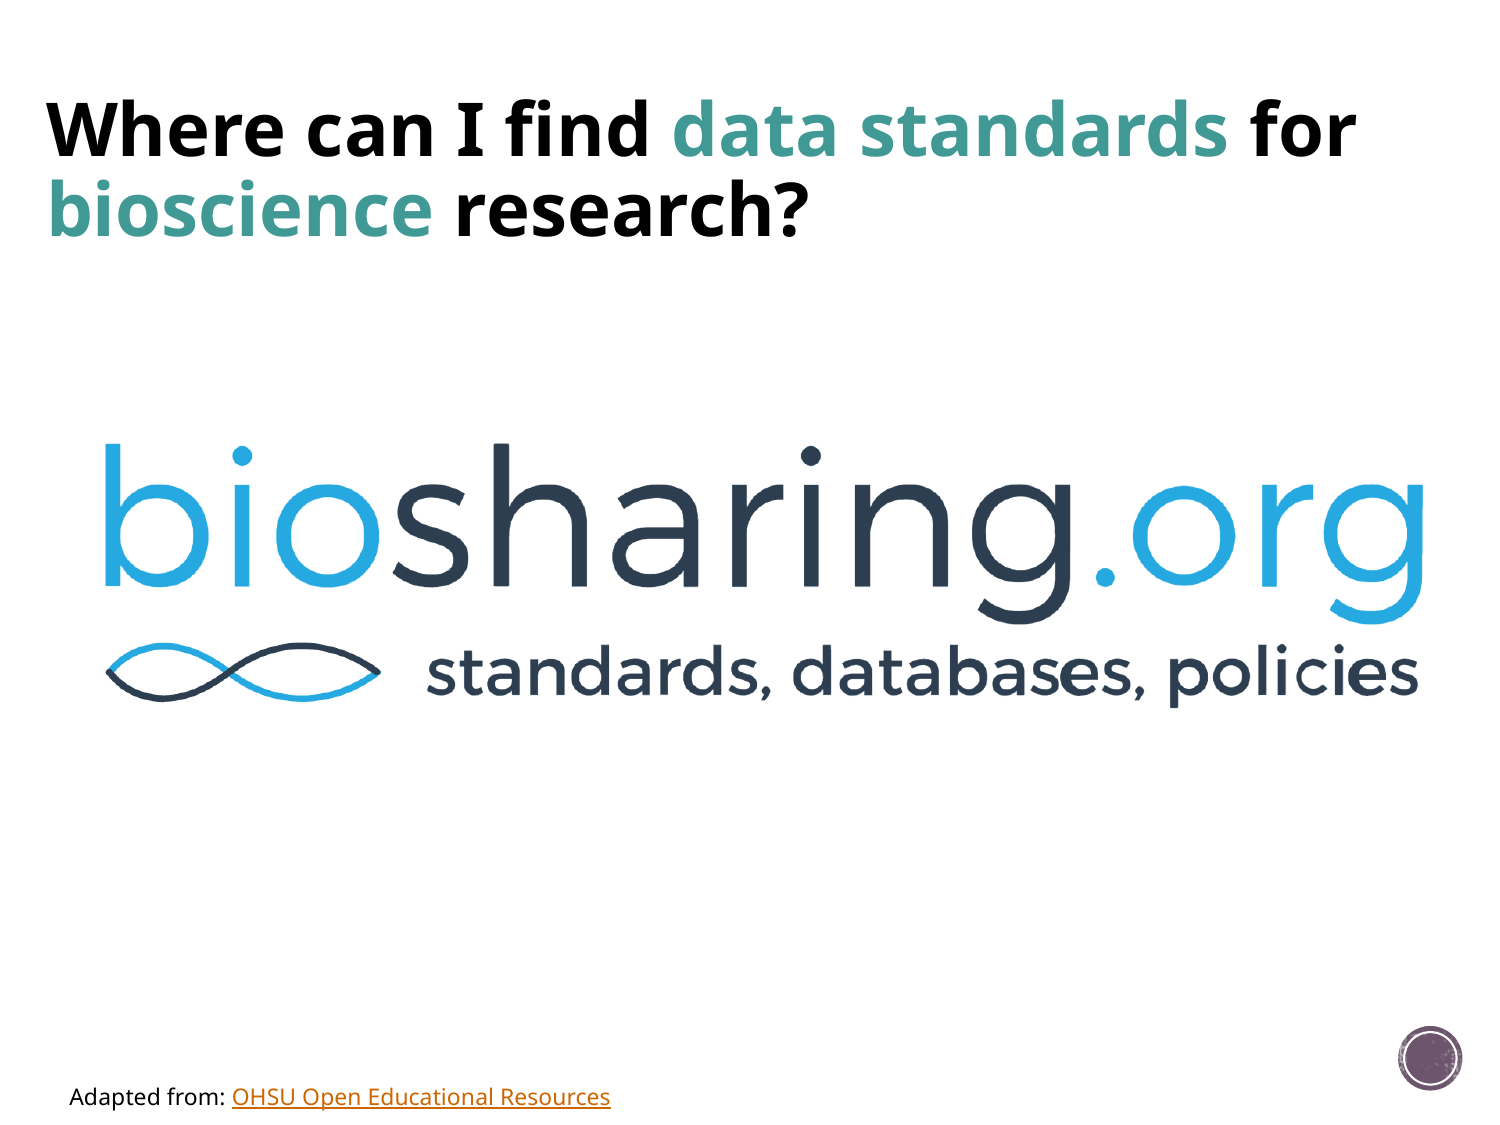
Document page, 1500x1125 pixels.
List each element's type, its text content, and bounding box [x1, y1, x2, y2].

list Adapted from: OHSU Open Educational Resources [13, 1075, 627, 1125]
title Where can I find data standards for bioscience research? [31, 83, 1500, 261]
picture [91, 409, 1440, 739]
